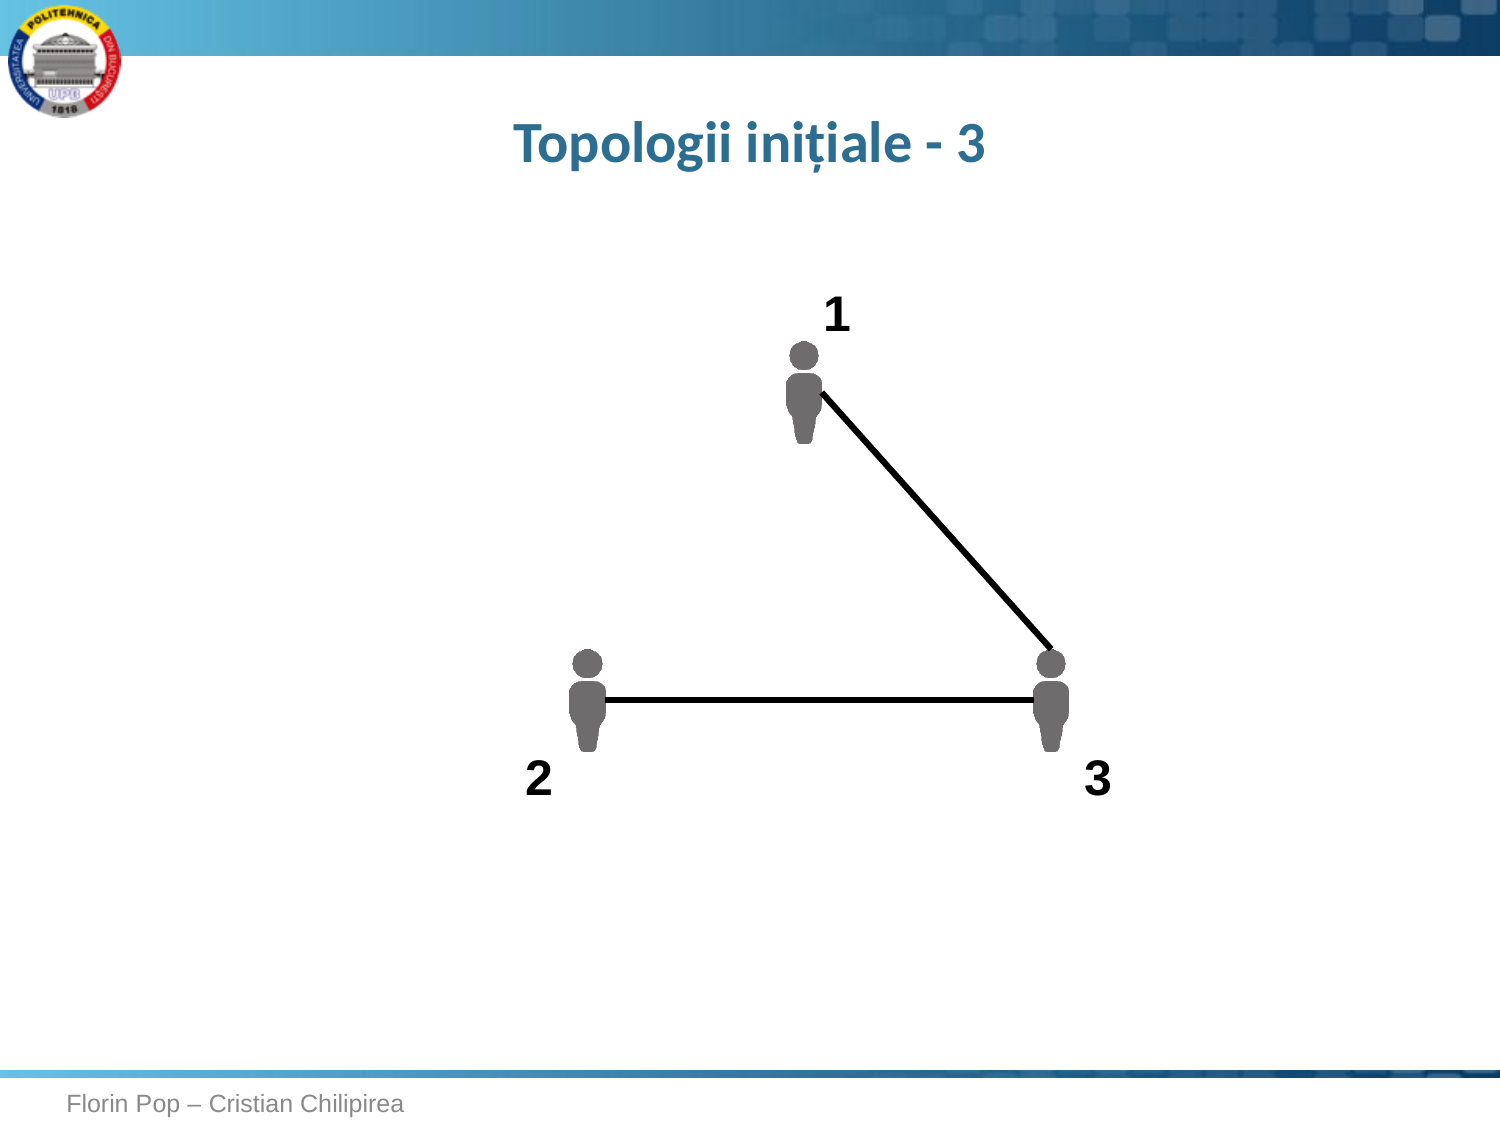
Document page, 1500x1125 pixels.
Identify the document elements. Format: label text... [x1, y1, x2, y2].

picture [569, 648, 606, 752]
picture [785, 341, 822, 444]
picture [0, 1070, 1500, 1078]
text_box 2 [510, 738, 568, 813]
text_box 1 [809, 273, 867, 349]
footer Florin Pop – Cristian Chilipirea [51, 1083, 1157, 1125]
picture [0, 0, 1500, 118]
title Topologii inițiale - 3 [51, 102, 1449, 178]
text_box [821, 392, 1052, 650]
picture [1033, 648, 1070, 752]
text_box 3 [1069, 738, 1127, 813]
